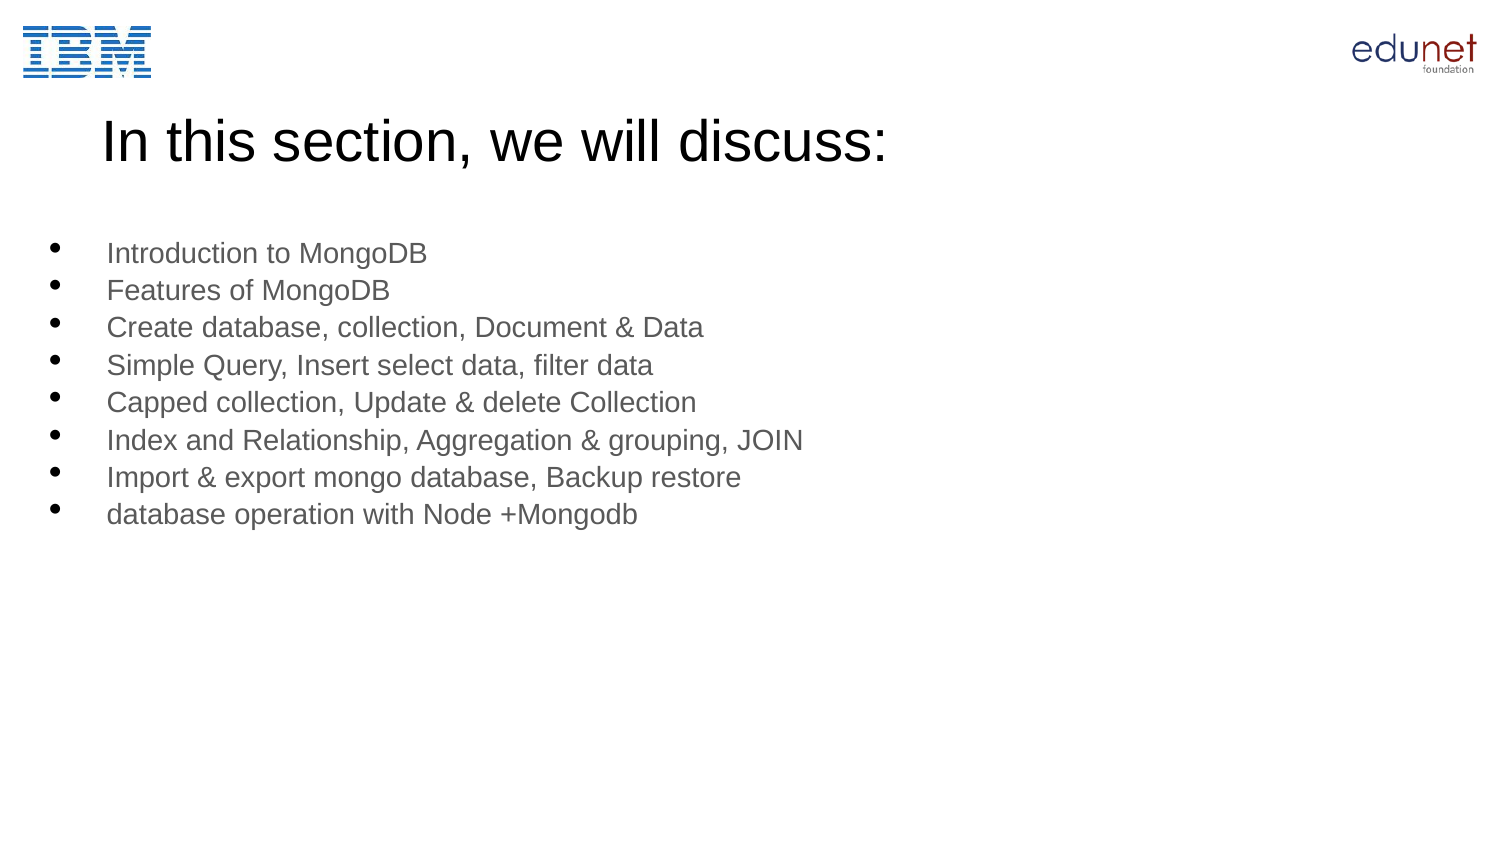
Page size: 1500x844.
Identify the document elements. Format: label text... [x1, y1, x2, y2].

text_box Introduction to MongoDB Features of MongoDB Create database, collection, Document & Data Simple Query, Insert select data, filter data Capped collection, Update & delete Collection Index and Relationship, Aggregation & grouping, JOIN Import & export mongo database, Backup restore database operation with Node +Mongodb [50, 222, 1124, 531]
picture [23, 26, 151, 78]
picture [1349, 26, 1481, 78]
title In this section, we will discuss: [50, 100, 1381, 244]
